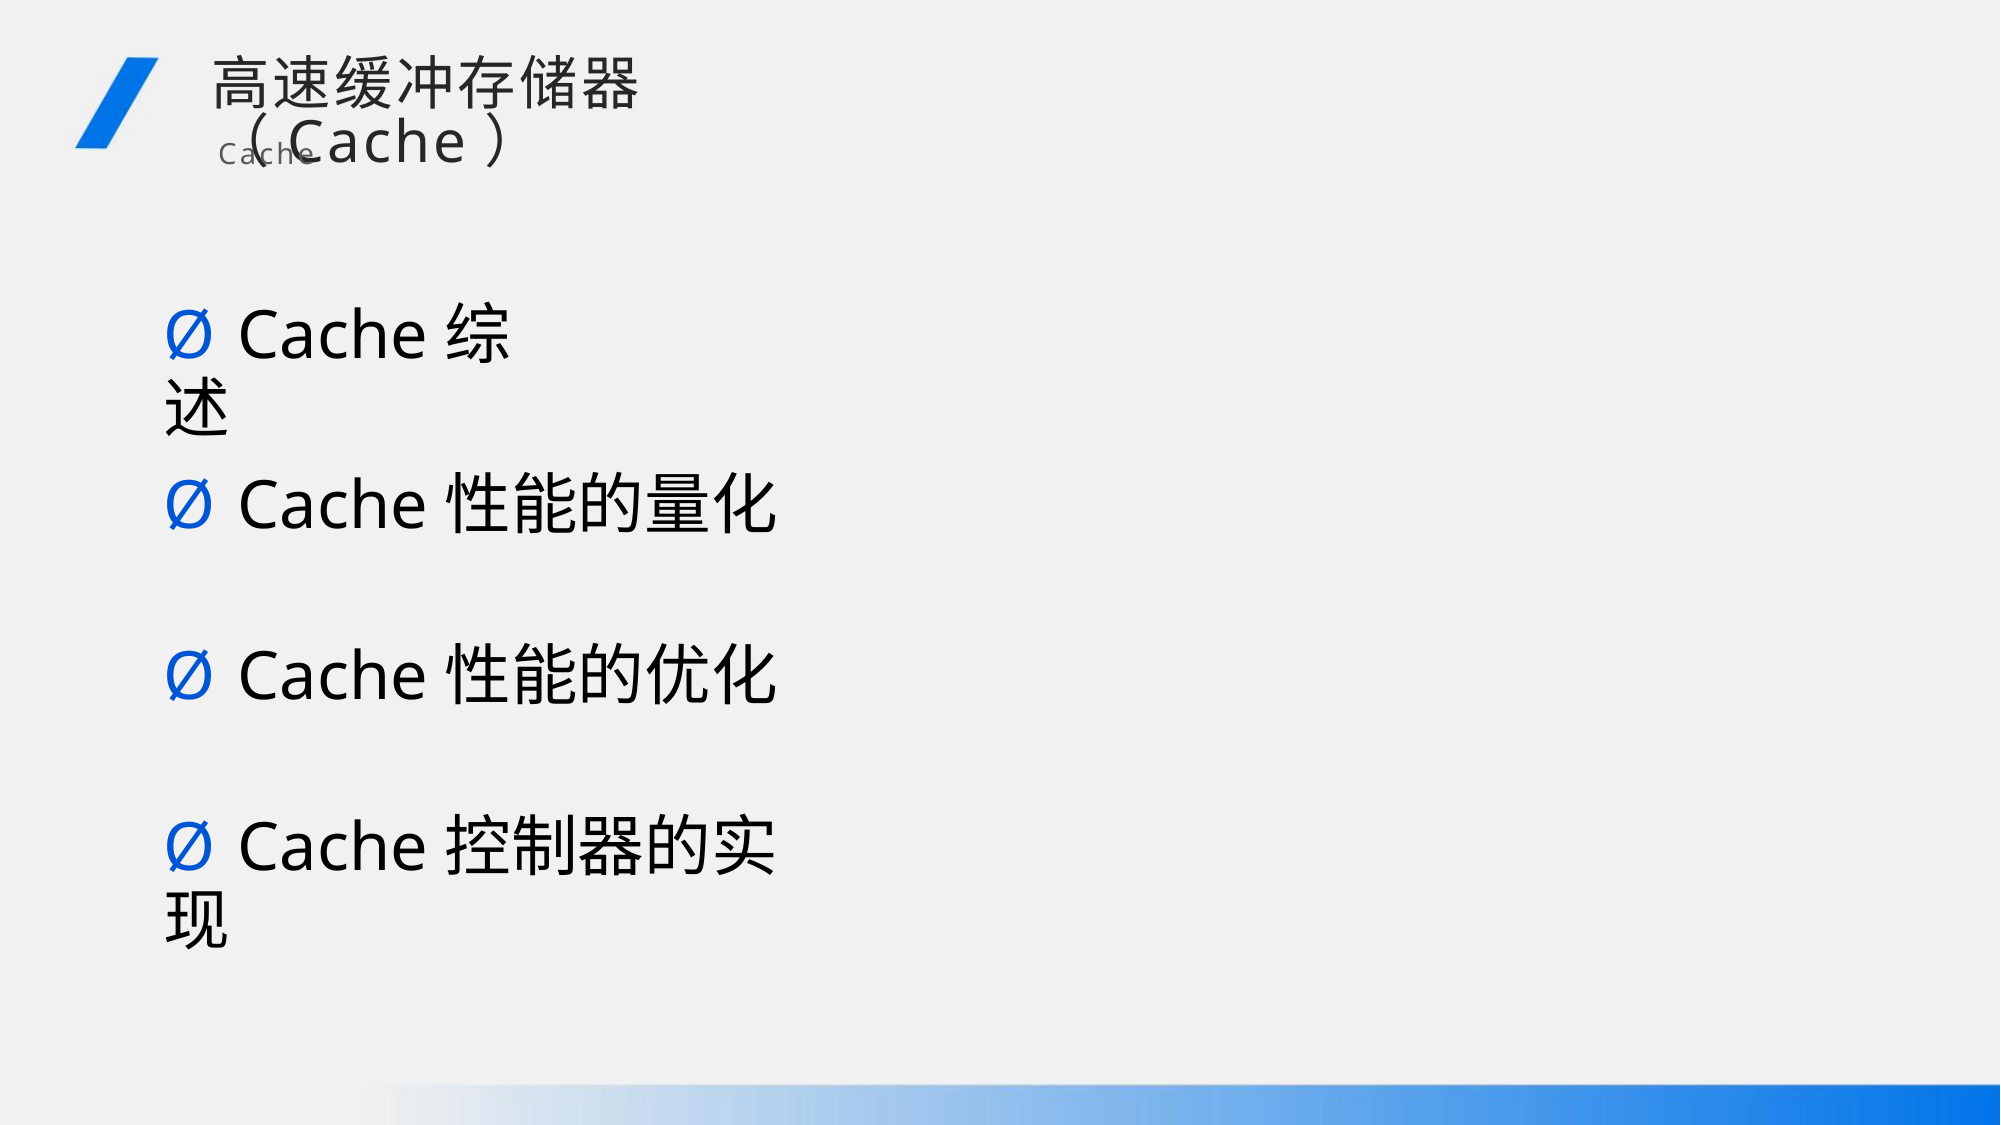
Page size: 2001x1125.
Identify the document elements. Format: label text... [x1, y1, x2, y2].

text_box Cache [218, 141, 329, 171]
text_box 高速缓冲存储器（Cache） [211, 58, 952, 175]
text_box ØCache综述 [163, 297, 564, 446]
text_box [0, 0, 2000, 1125]
text_box ØCache性能的量化 ØCache性能的优化 ØCache控制器的实现 [163, 468, 831, 958]
